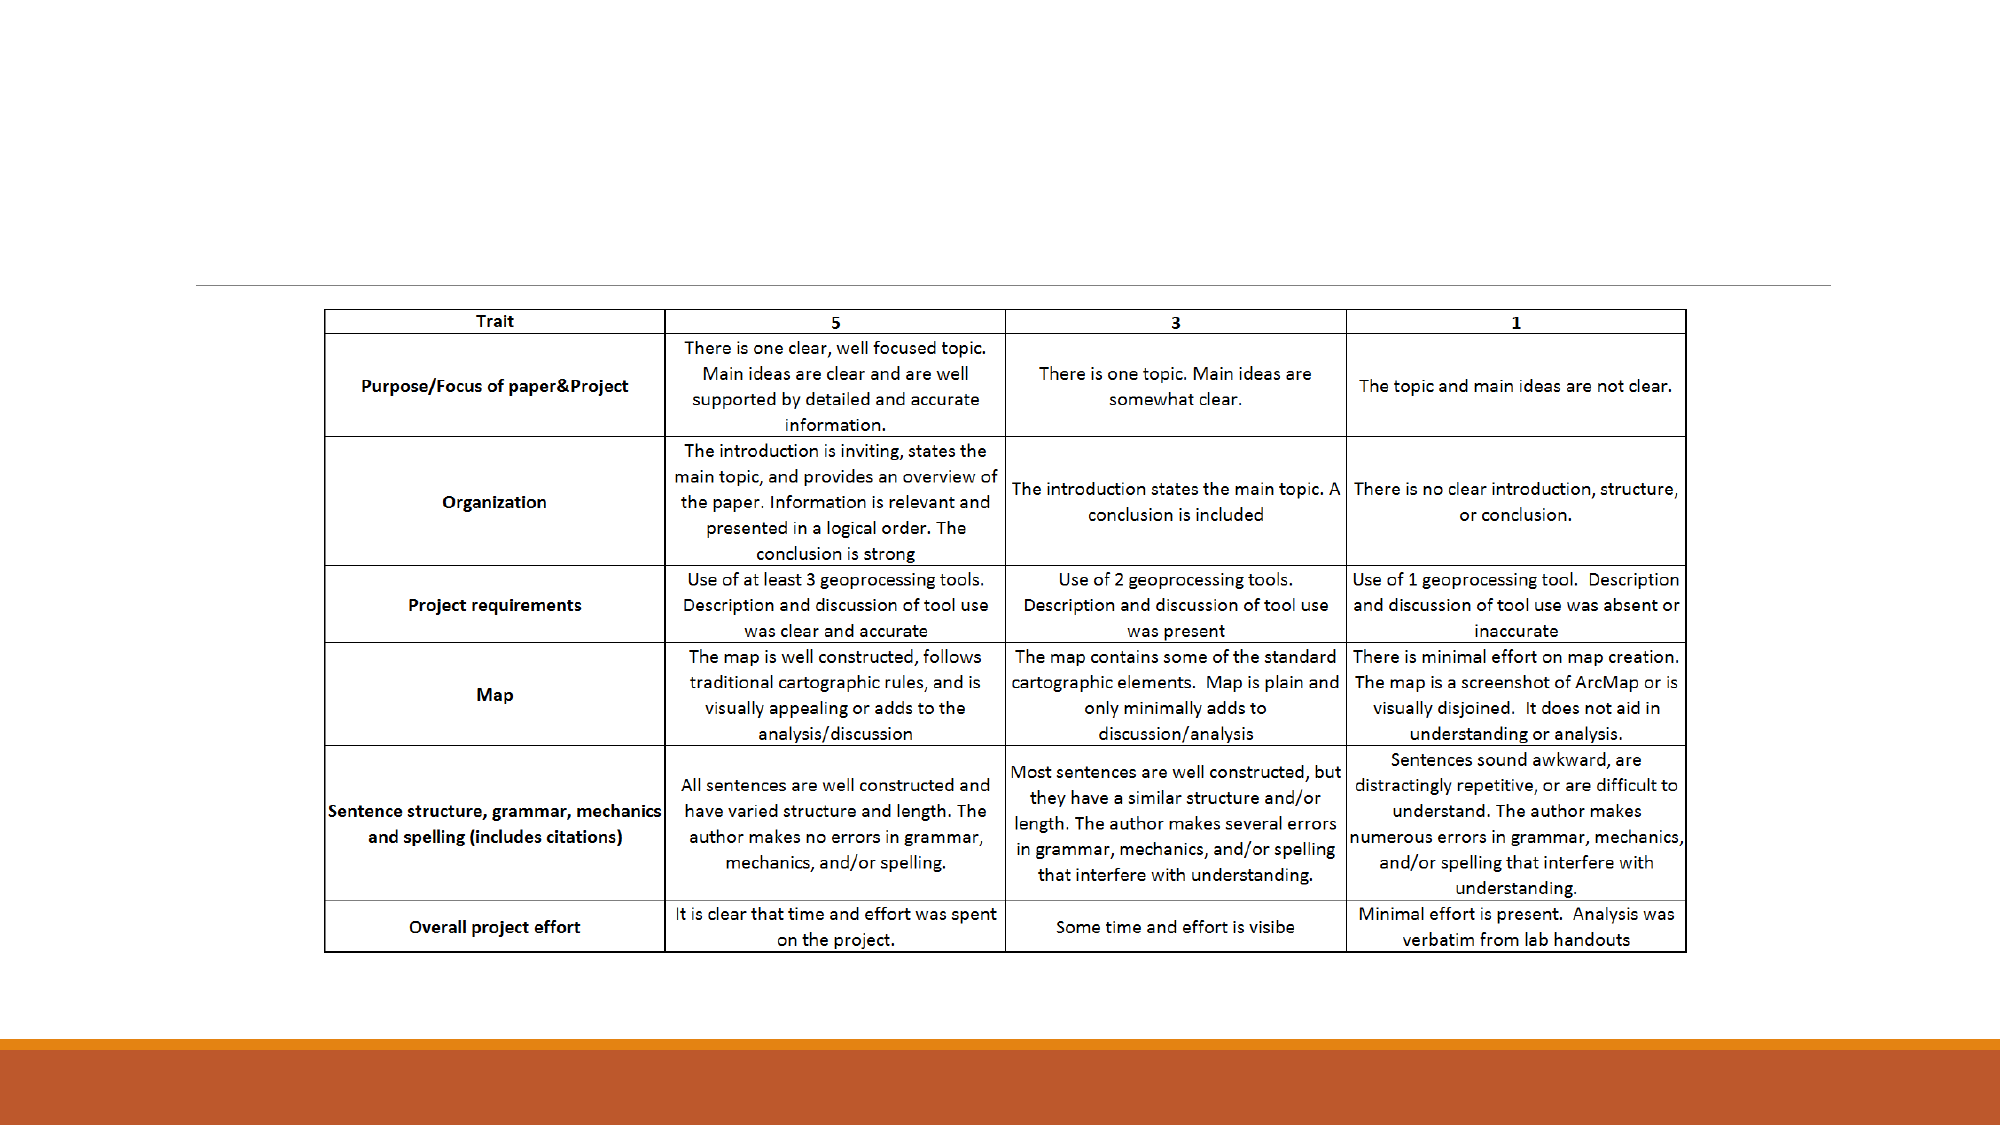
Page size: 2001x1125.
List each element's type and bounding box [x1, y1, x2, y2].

list [317, 302, 1692, 964]
